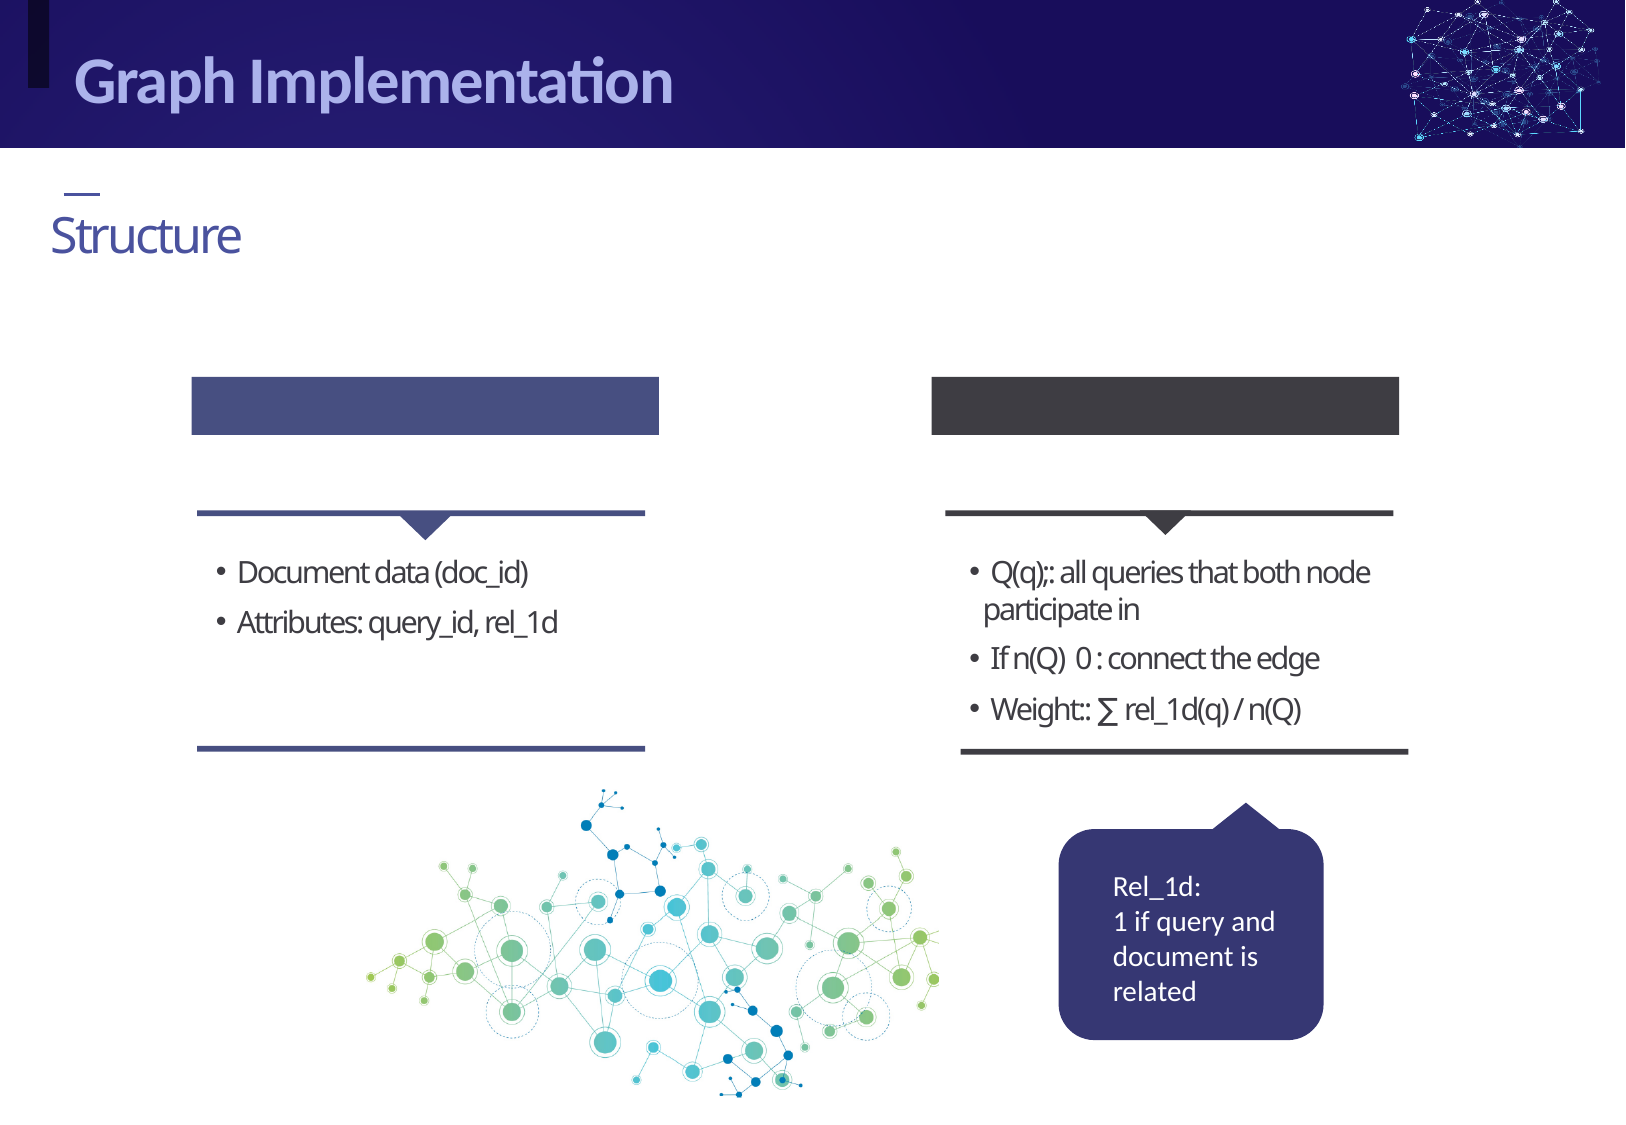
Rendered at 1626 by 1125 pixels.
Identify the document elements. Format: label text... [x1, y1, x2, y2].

text_box [1058, 802, 1324, 1041]
text_box [239, 405, 497, 452]
title Graph Implementation [59, 38, 813, 127]
picture [0, 0, 1625, 148]
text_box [43, 194, 251, 272]
text_box Node [190, 376, 660, 436]
text_box [637, 745, 646, 753]
text_box [196, 509, 646, 517]
text_box Rel_1d: 1 if query and document is related [1098, 859, 1323, 1050]
text_box [944, 509, 1144, 517]
text_box [959, 748, 1409, 756]
text_box [397, 514, 454, 542]
text_box [1137, 509, 1194, 537]
text_box Edge [931, 376, 1400, 436]
picture [354, 769, 946, 1110]
text_box Document data (doc_id) Attributes: query_id, rel_1d [200, 544, 637, 959]
text_box [1187, 509, 1394, 517]
